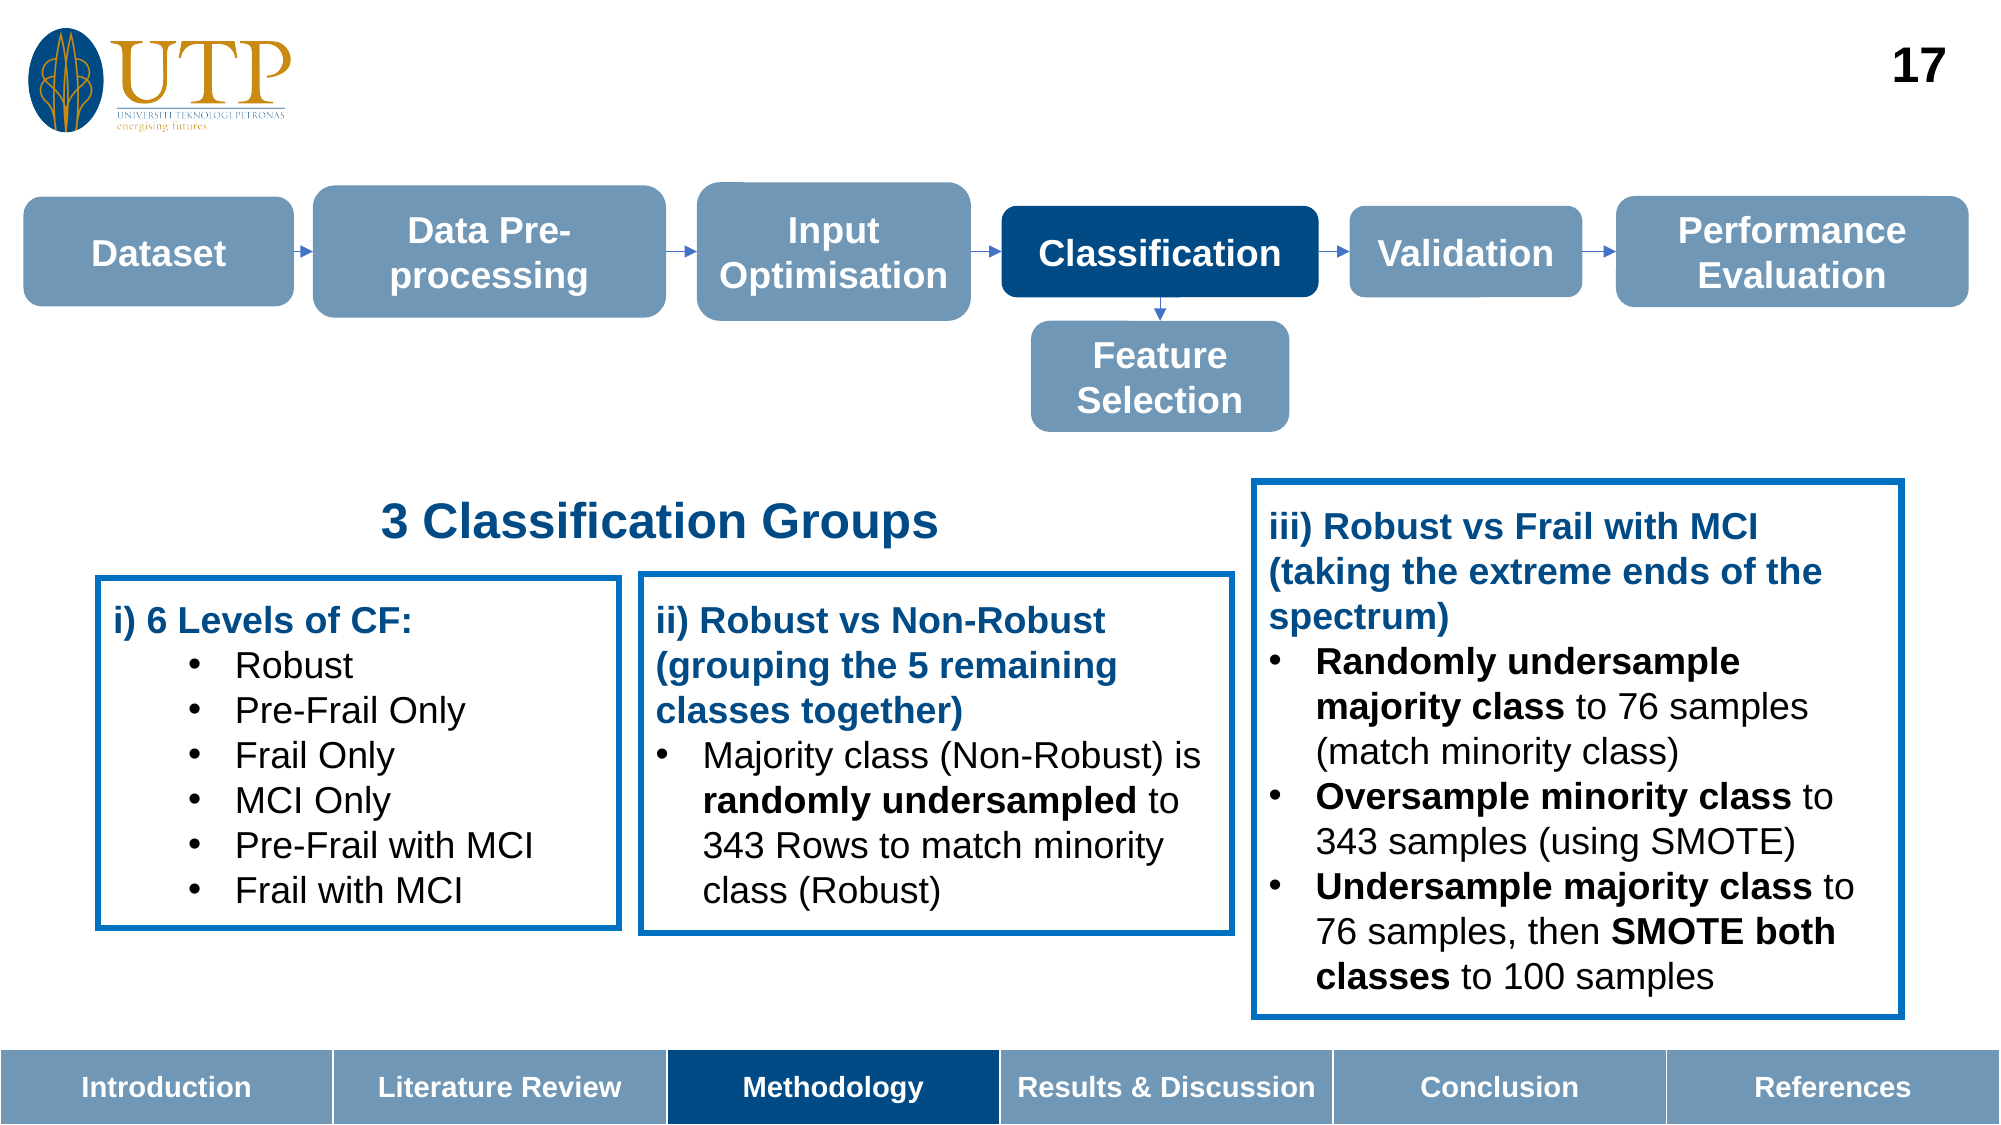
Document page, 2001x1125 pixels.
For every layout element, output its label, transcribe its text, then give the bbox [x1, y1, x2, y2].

text_box Input Optimisation [695, 181, 972, 322]
text_box Classification [1000, 204, 1320, 299]
table_header Methodology [668, 1050, 999, 1124]
table_header Conclusion [1334, 1050, 1666, 1124]
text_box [98, 481, 1902, 1018]
text_box Feature Selection [1029, 319, 1291, 433]
table_header References [1667, 1050, 1999, 1124]
text_box 17 [1816, 25, 1962, 101]
table_header Introduction [1, 1050, 332, 1124]
text_box Performance Evaluation [1614, 194, 1970, 309]
table_header Results & Discussion [1001, 1050, 1332, 1124]
text_box Validation [1348, 204, 1584, 299]
text_box Data Pre-processing [311, 184, 668, 319]
picture [23, 25, 294, 136]
table_header Literature Review [334, 1050, 666, 1124]
text_box Dataset [22, 195, 296, 308]
